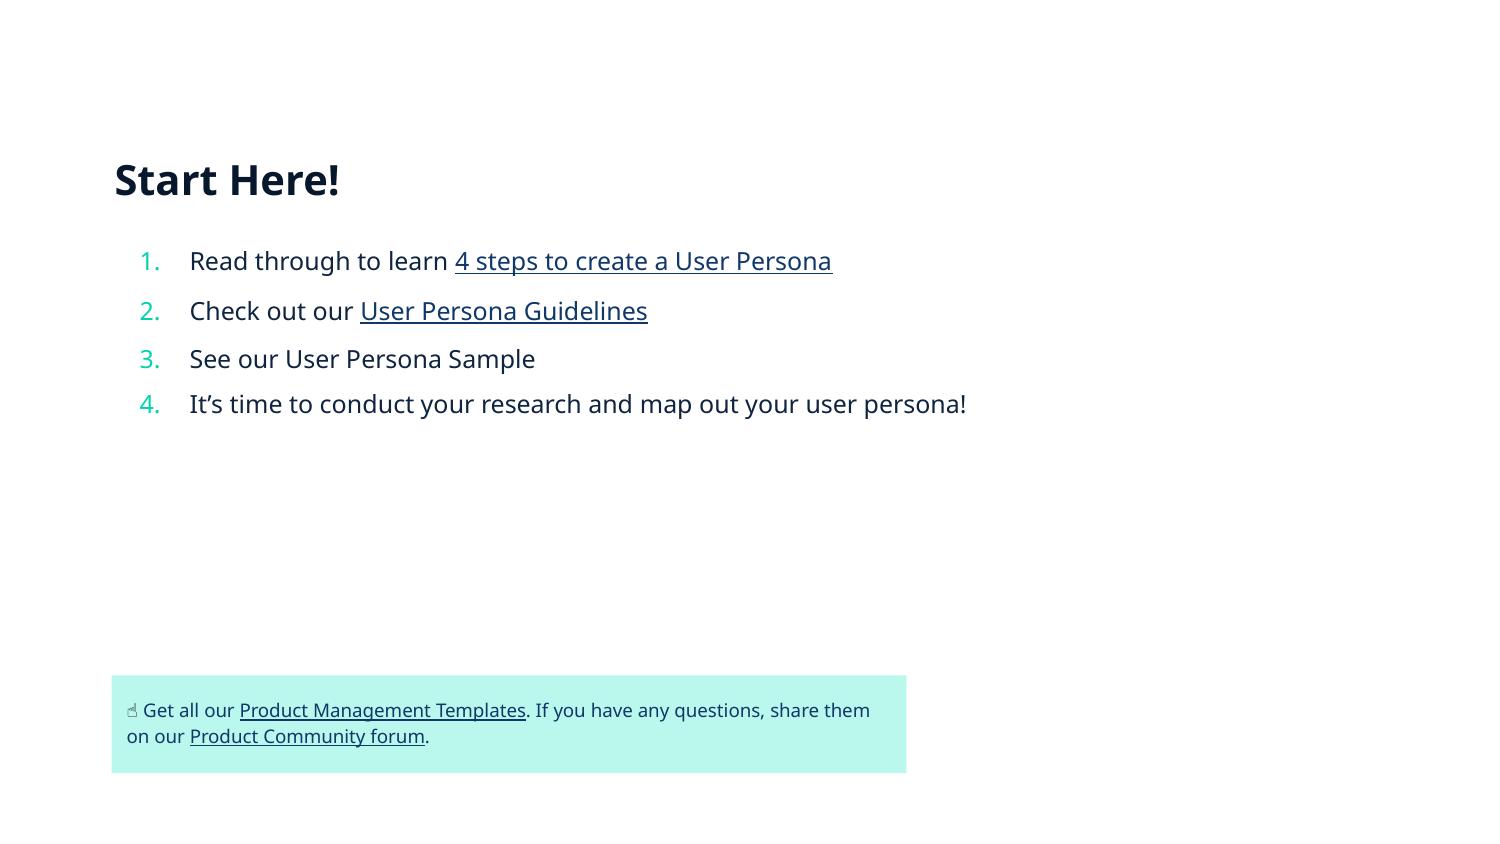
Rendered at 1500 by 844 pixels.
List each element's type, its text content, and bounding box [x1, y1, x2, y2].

text_box Read through to learn 4 steps to create a User Persona Check out our User Persona Guidelines See our User Persona Sample It’s time to conduct your research and map out your user persona! [99, 225, 1125, 447]
text_box Start Here! [99, 131, 1401, 202]
text_box ☝️ Get all our Product Management Templates. If you have any questions, share them on our Product Community forum. [111, 675, 907, 774]
